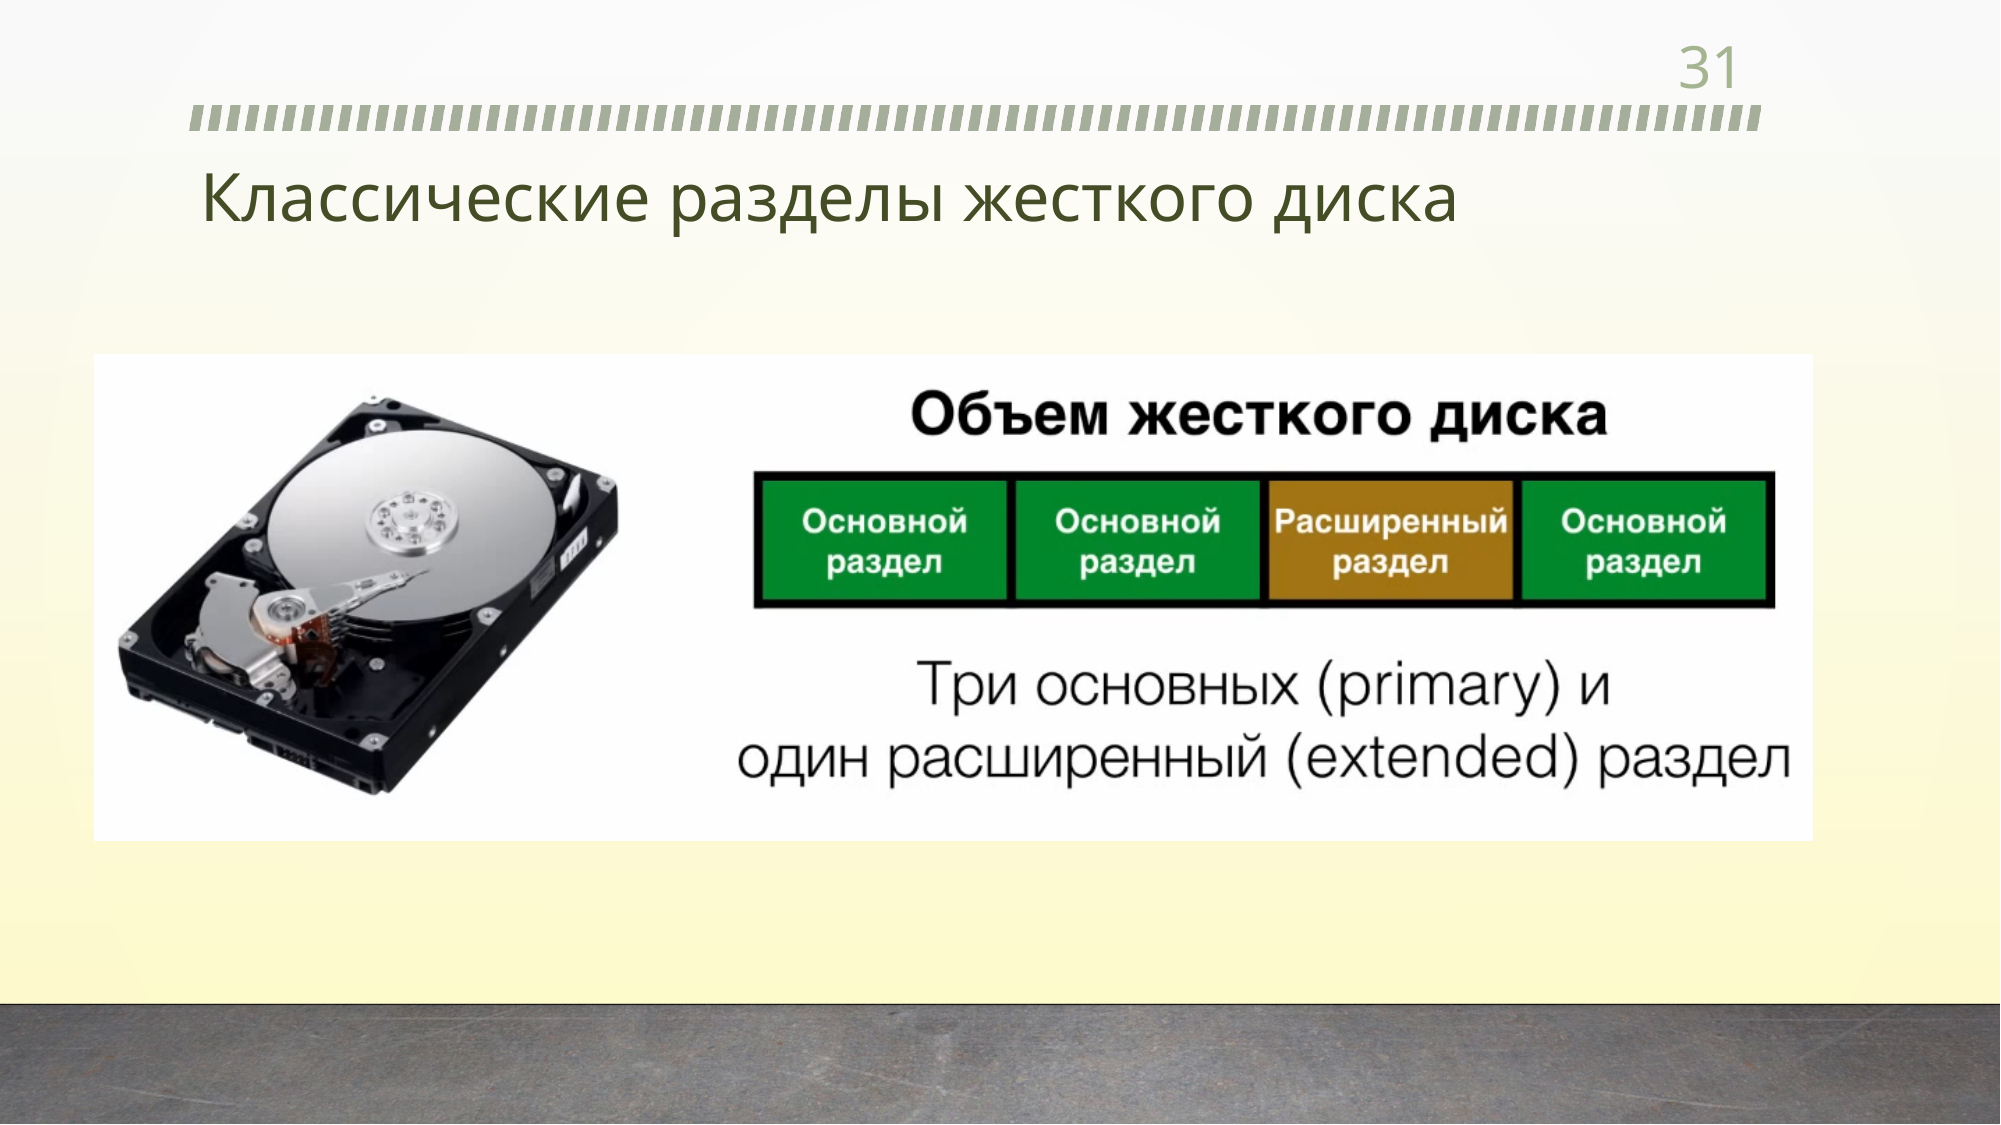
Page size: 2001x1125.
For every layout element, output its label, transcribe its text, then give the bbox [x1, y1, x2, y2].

slide_number 31 [1626, 22, 1760, 106]
title Классические разделы жесткого диска [185, 156, 1762, 255]
picture [94, 354, 1813, 841]
picture [0, 1004, 2000, 1124]
